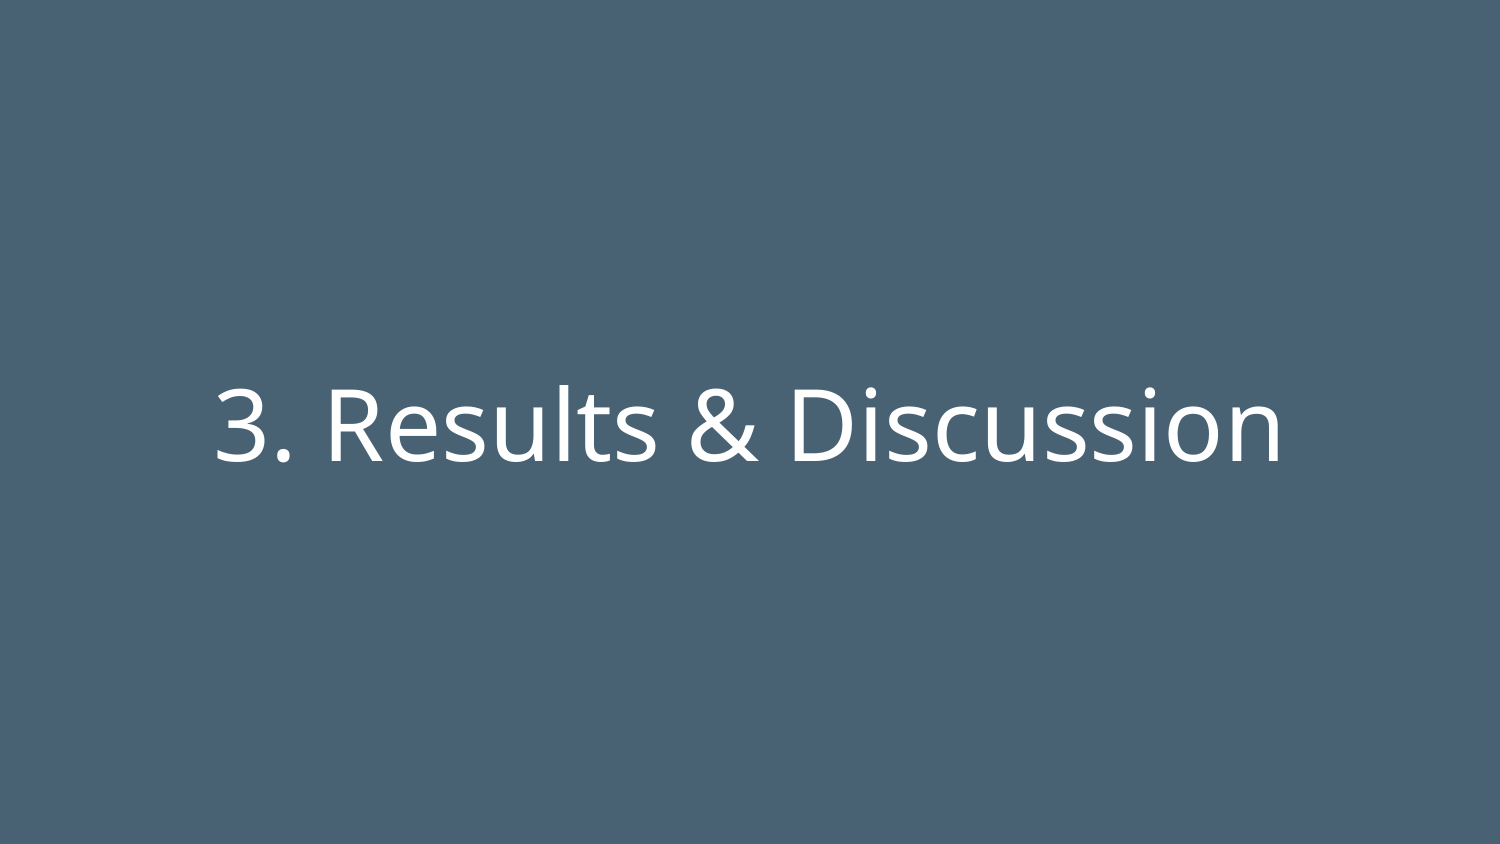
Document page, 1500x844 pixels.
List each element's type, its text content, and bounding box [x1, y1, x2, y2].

text_box 3. Results & Discussion [123, 253, 1377, 591]
